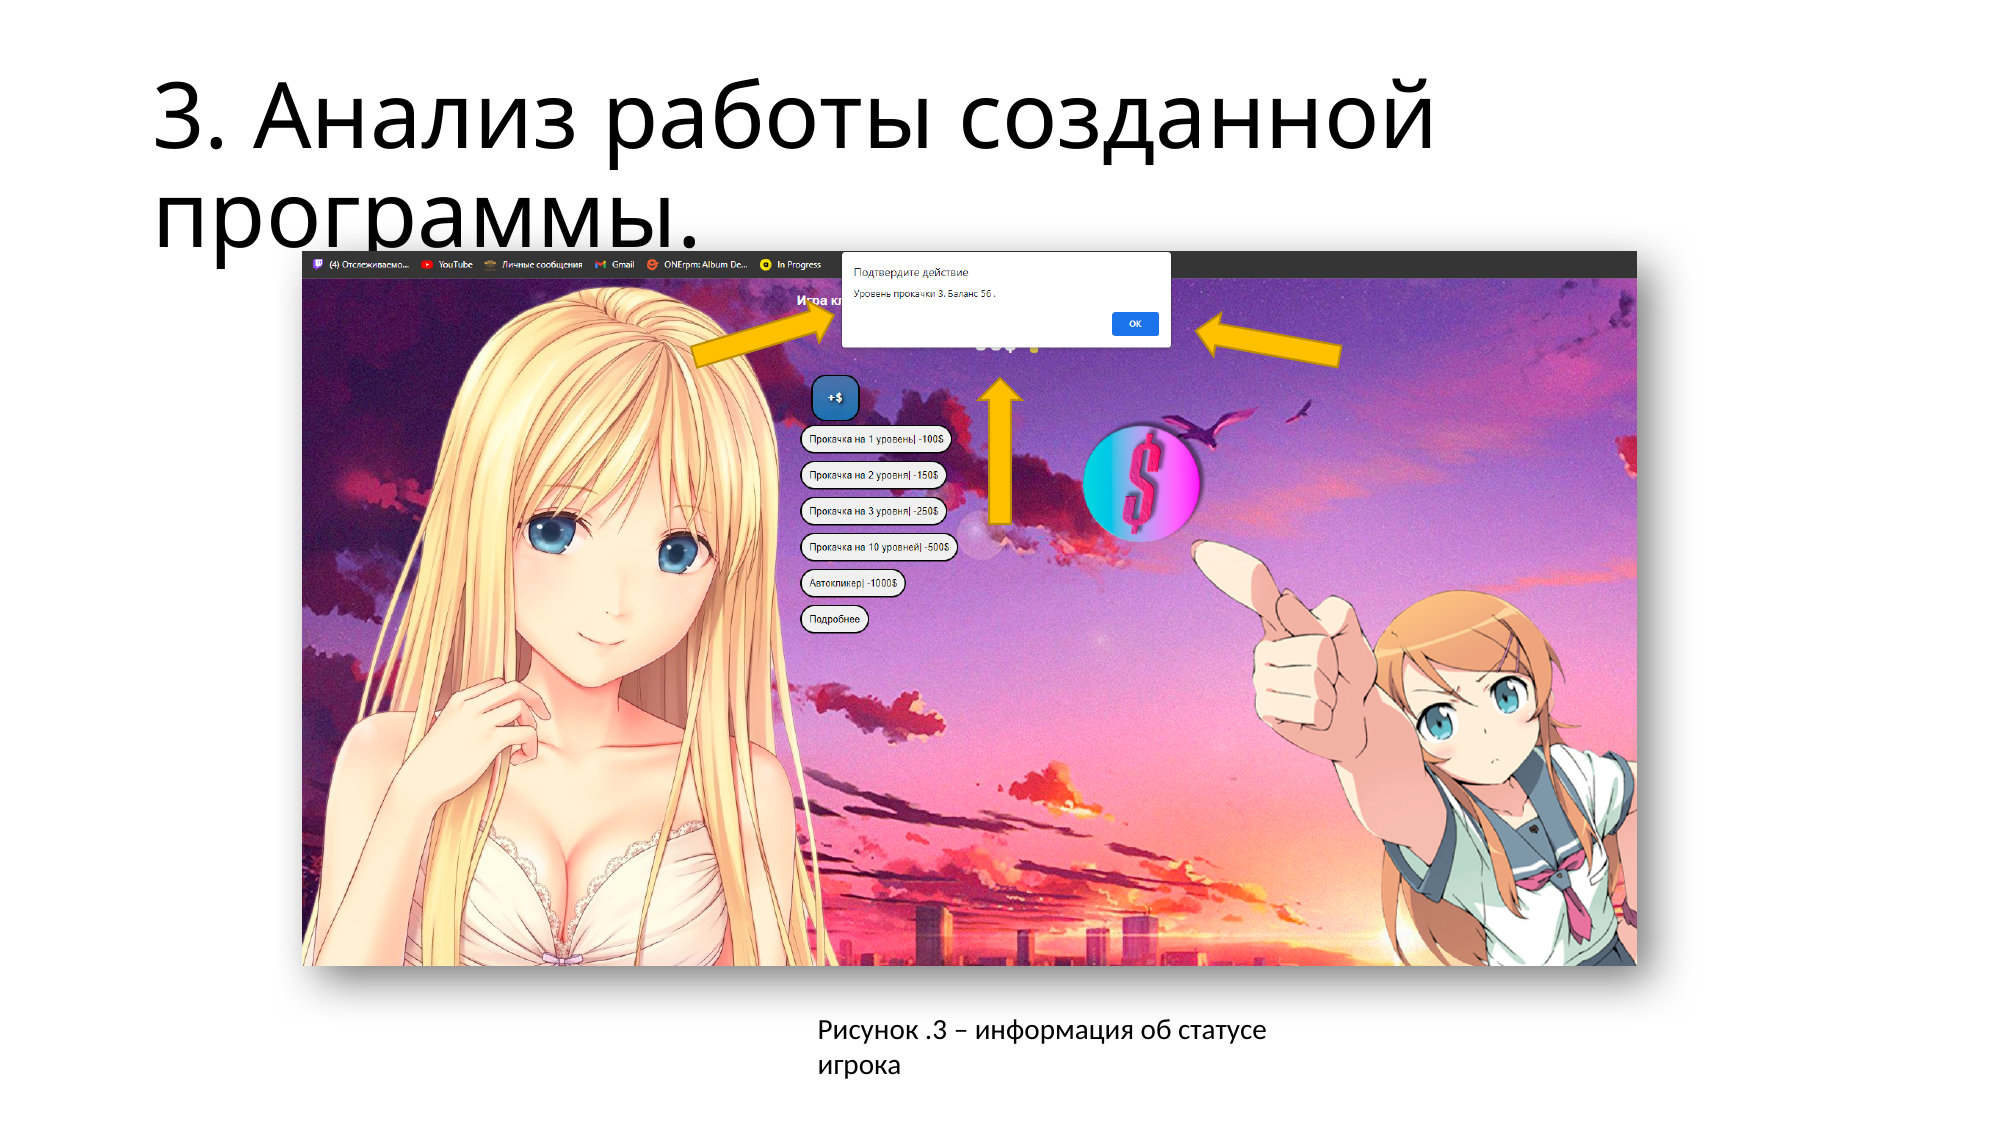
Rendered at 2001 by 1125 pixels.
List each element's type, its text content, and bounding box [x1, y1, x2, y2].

title 3. Анализ работы созданной программы. [137, 59, 1863, 278]
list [302, 251, 1637, 966]
text_box Рисунок .3 – информация об статусе игрока [802, 1002, 1304, 1088]
